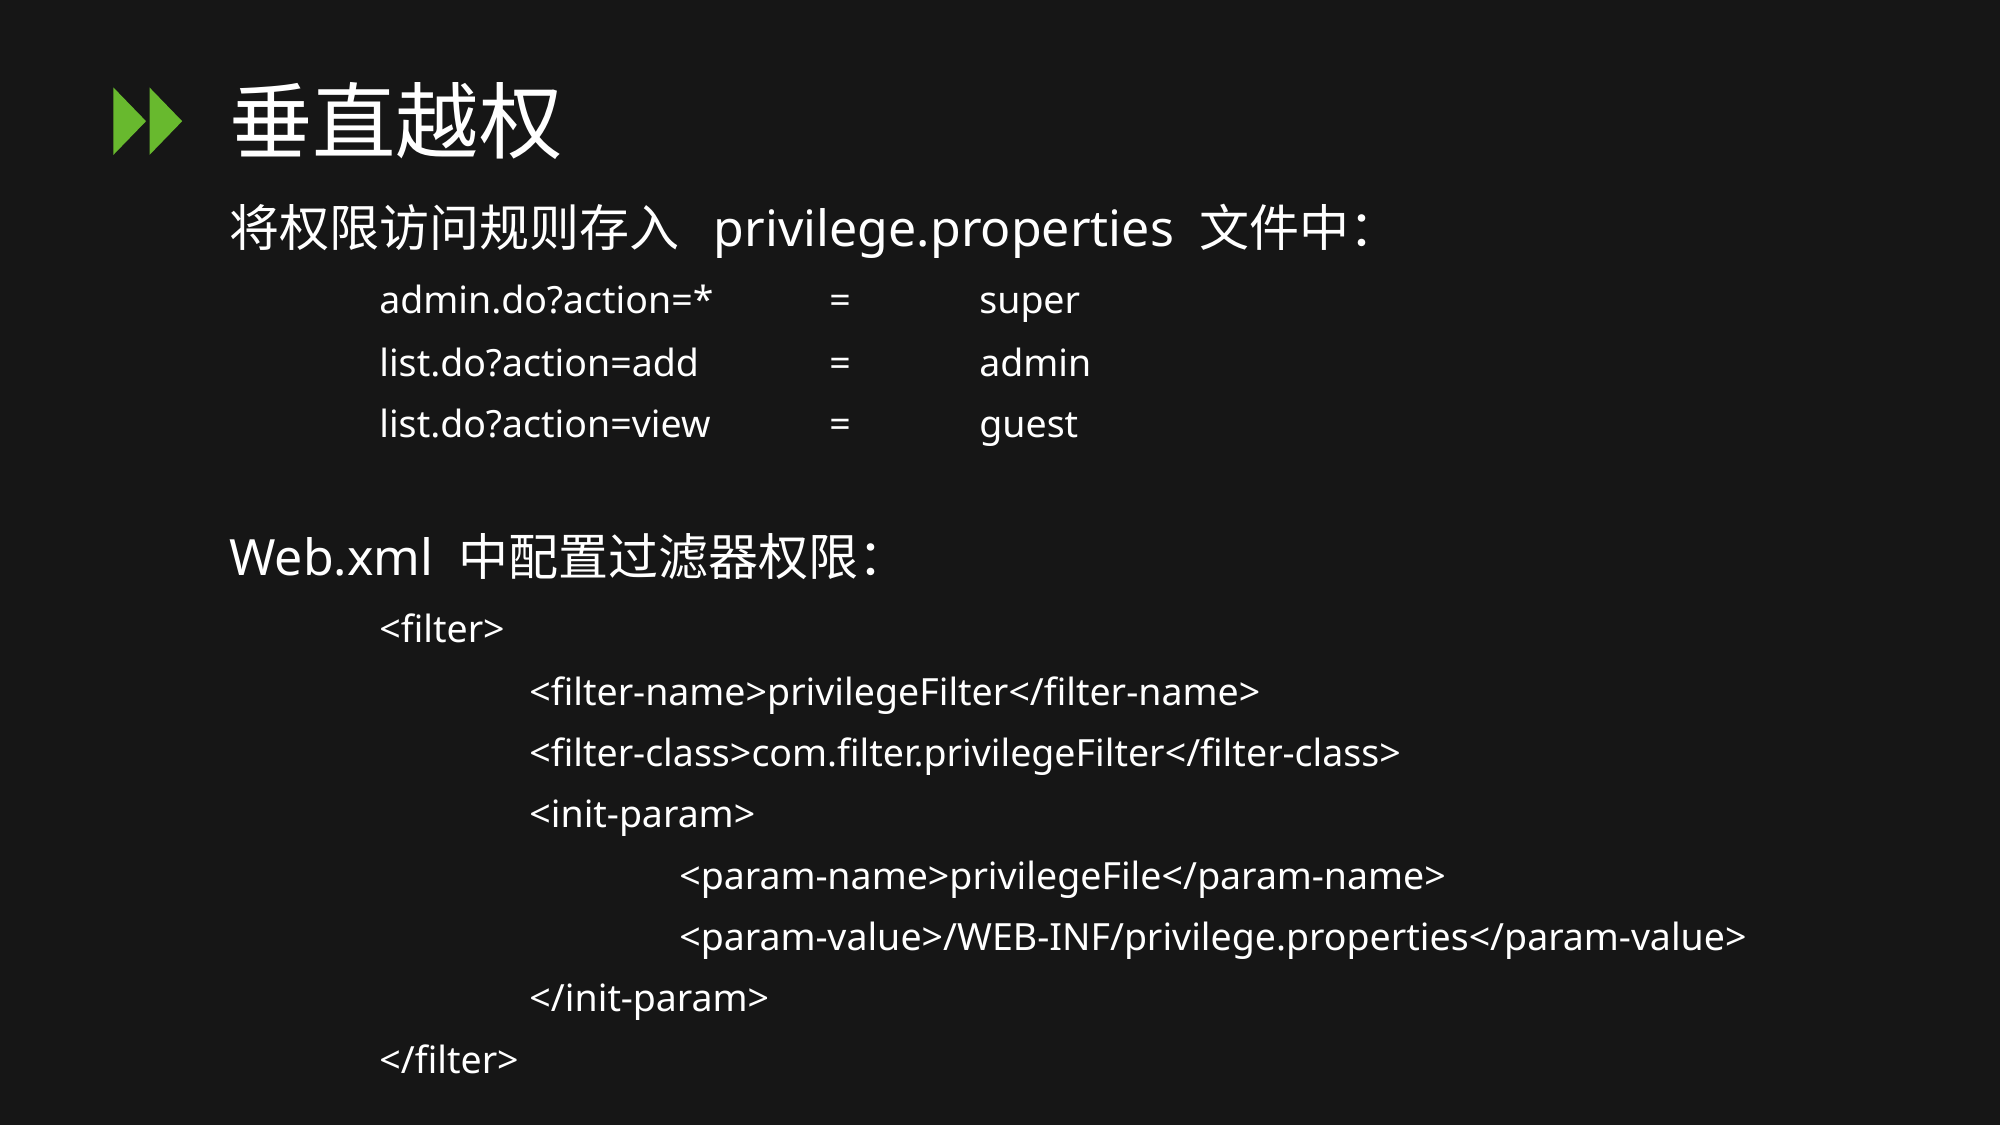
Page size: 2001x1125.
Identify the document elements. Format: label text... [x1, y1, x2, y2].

list 将权限访问规则存入 privilege.properties 文件中： admin.do?action=* = super list.do?action=add = admin list.do?action=view = guest Web.xml 中配置过滤器权限： <filter> <filter-name>privilegeFilter</filter-name> <filter-class>com.filter.privilegeFilter</filter-class> <init-param> <param-name>privilegeFile</param-name> <param-value>/WEB-INF/privilege.properties</param-value> </init-param> </filter> [214, 195, 1863, 1125]
title 垂直越权 [214, 54, 1863, 195]
